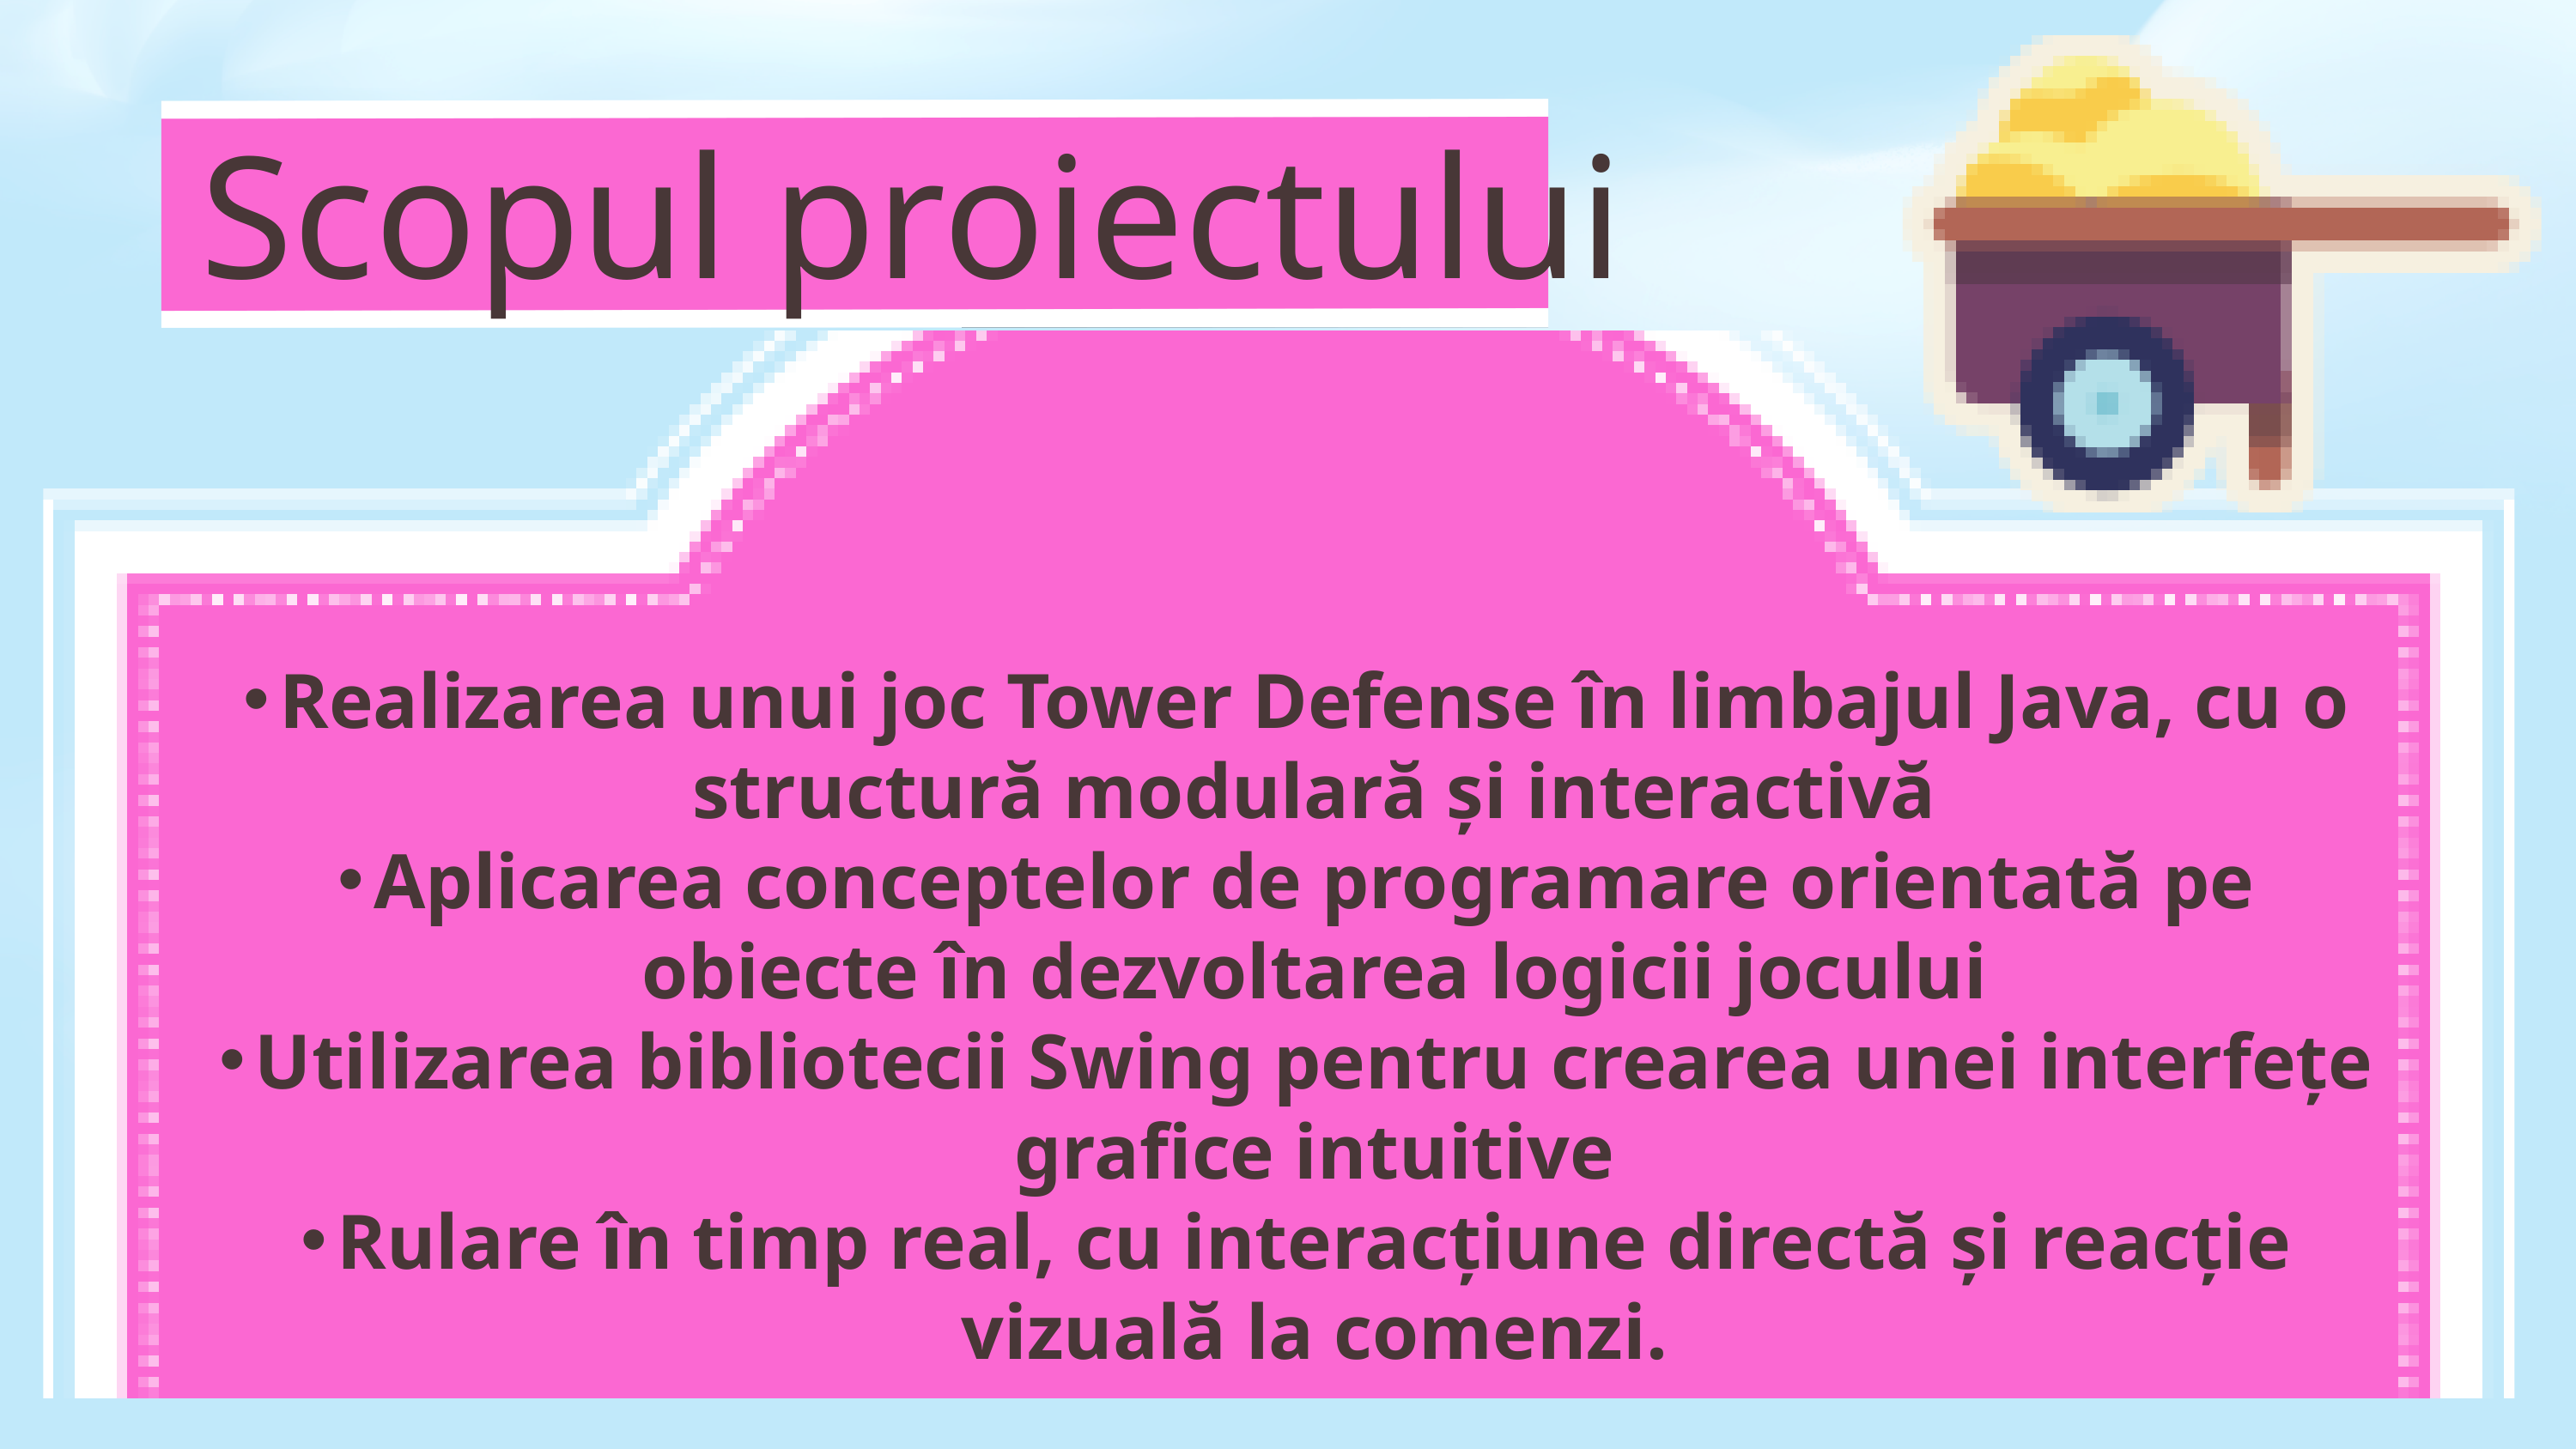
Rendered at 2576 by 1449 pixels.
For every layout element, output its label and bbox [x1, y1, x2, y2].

text_box [0, 0, 2576, 1449]
